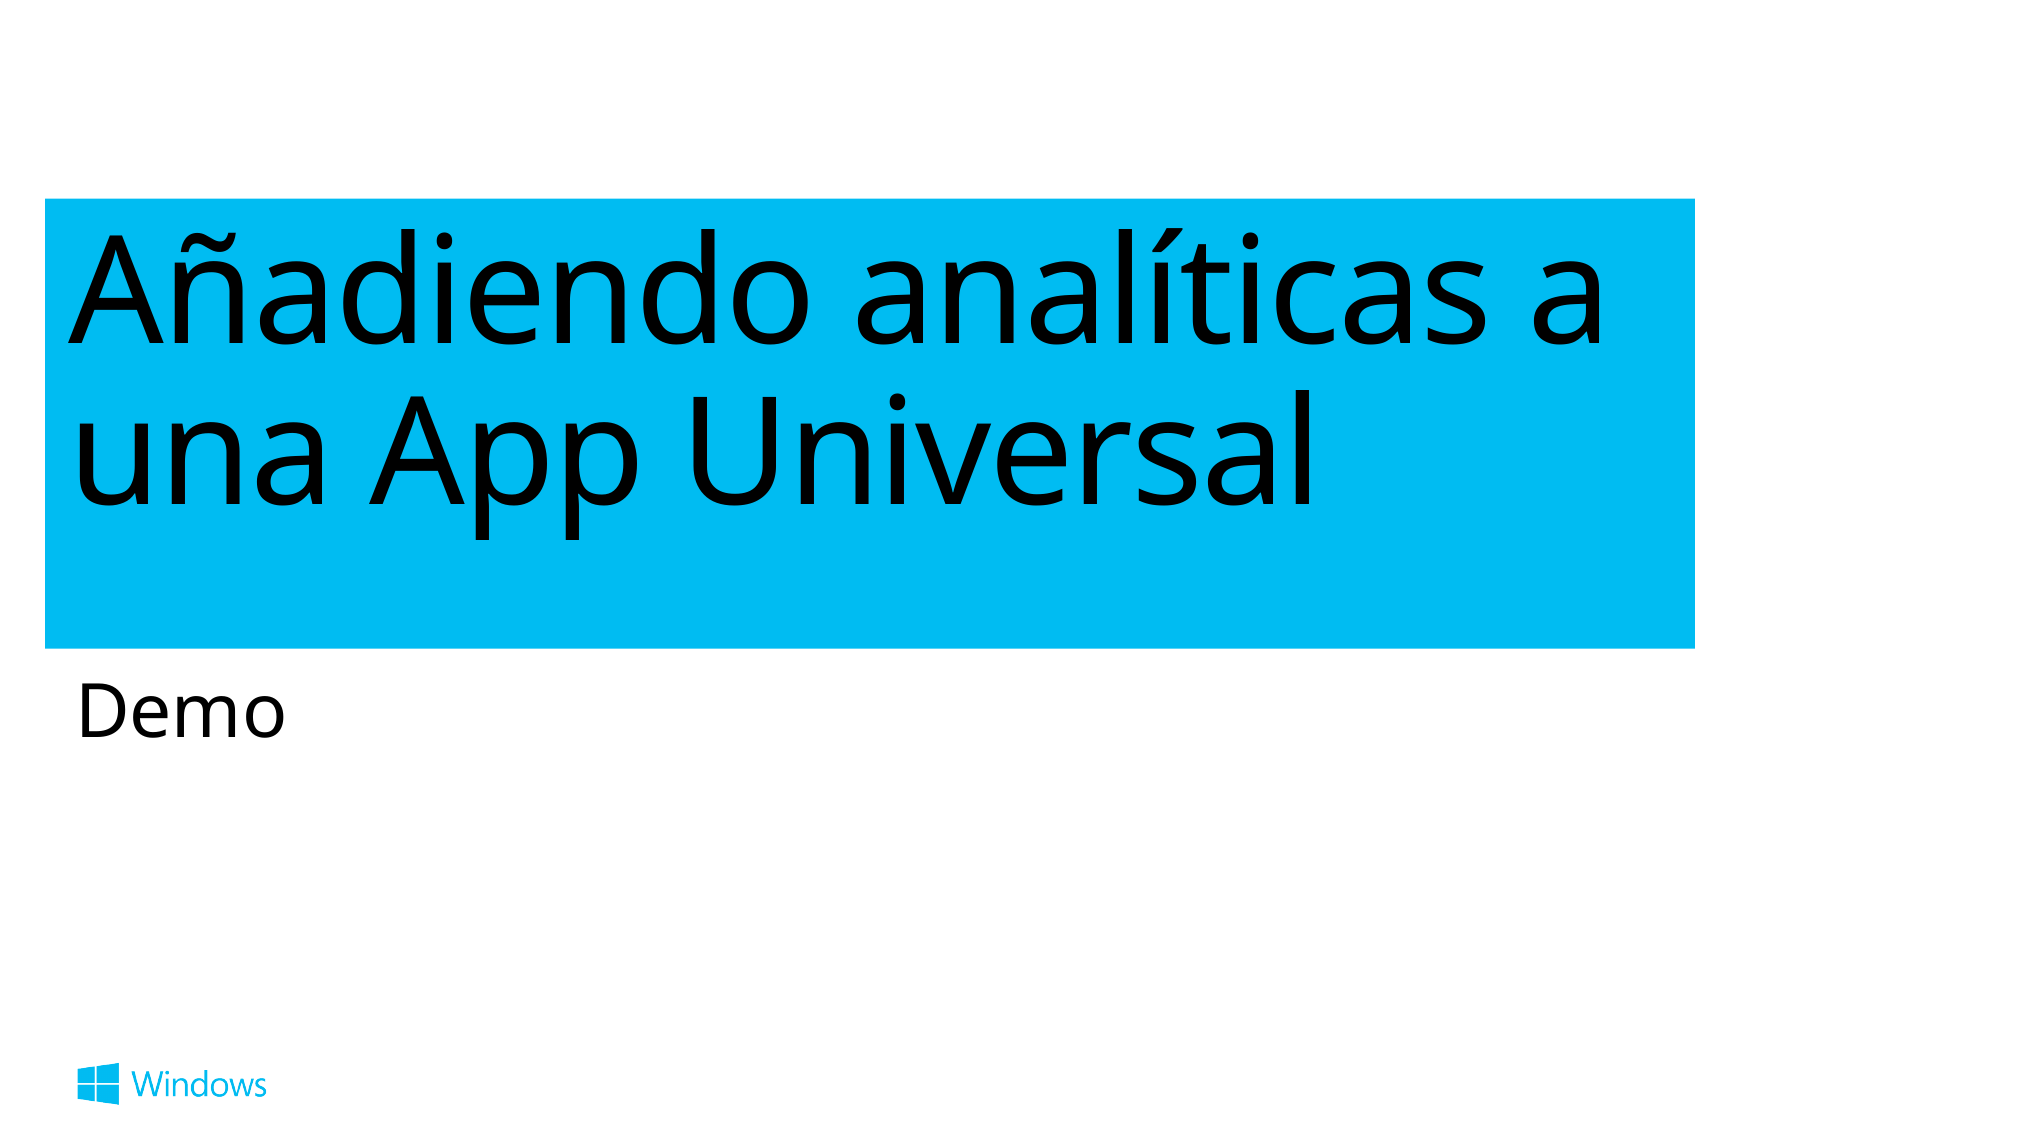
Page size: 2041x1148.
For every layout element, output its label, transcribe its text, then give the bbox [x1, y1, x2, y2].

list Demo [45, 648, 1696, 949]
title Añadiendo analíticas a una App Universal [45, 198, 1695, 648]
picture [61, 1045, 289, 1123]
